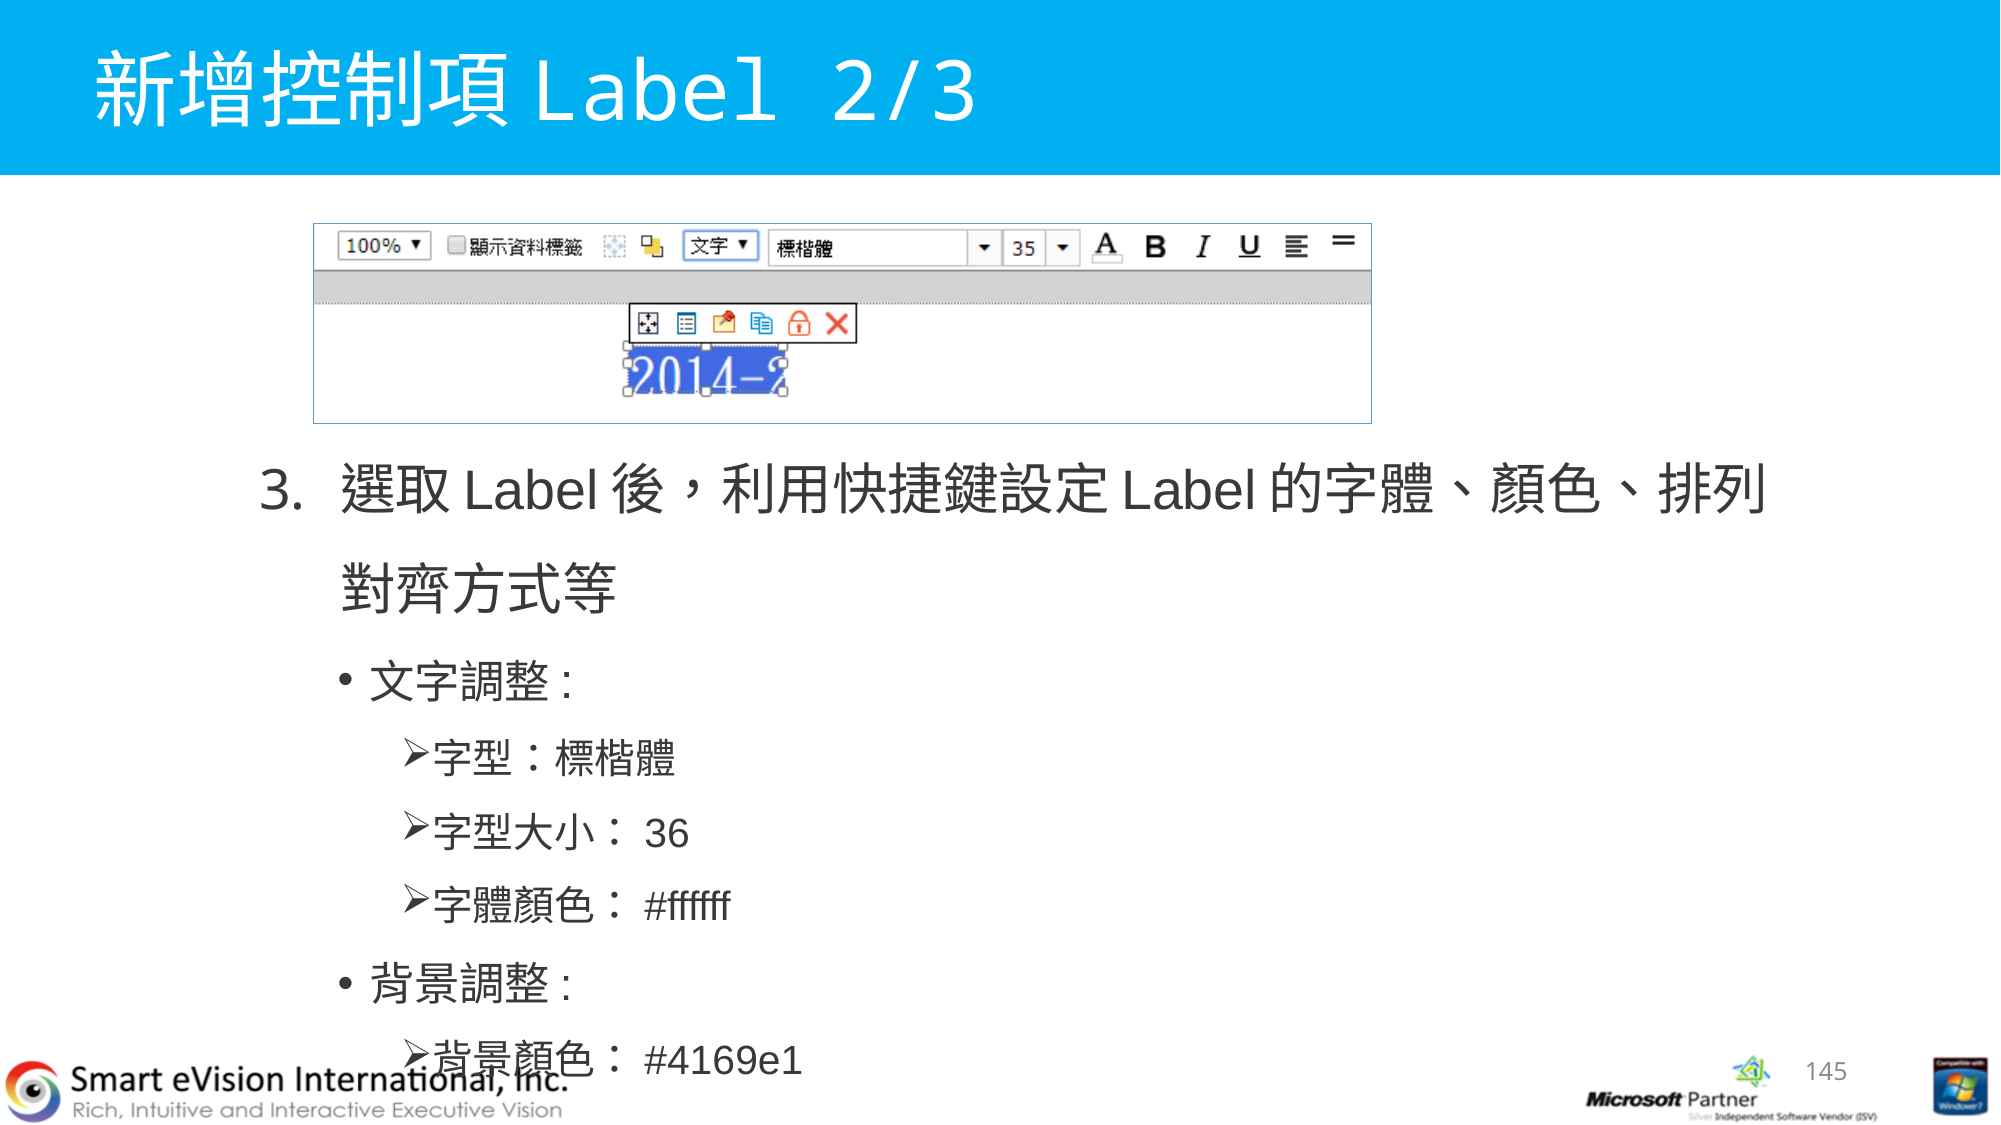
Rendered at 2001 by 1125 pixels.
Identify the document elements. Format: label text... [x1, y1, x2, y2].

slide_number 145 [1325, 1042, 1863, 1103]
title 新增控制項Label 2/3 [78, 29, 1843, 145]
text_box 選取Label後，利用快捷鍵設定Label的字體、顏色、排列對齊方式等 文字調整: 字型：標楷體 字型大小：36 字體顏色：#ffffff 背景調整: 背景顏色：#4169e1 [197, 412, 1823, 1096]
picture [313, 223, 1372, 424]
